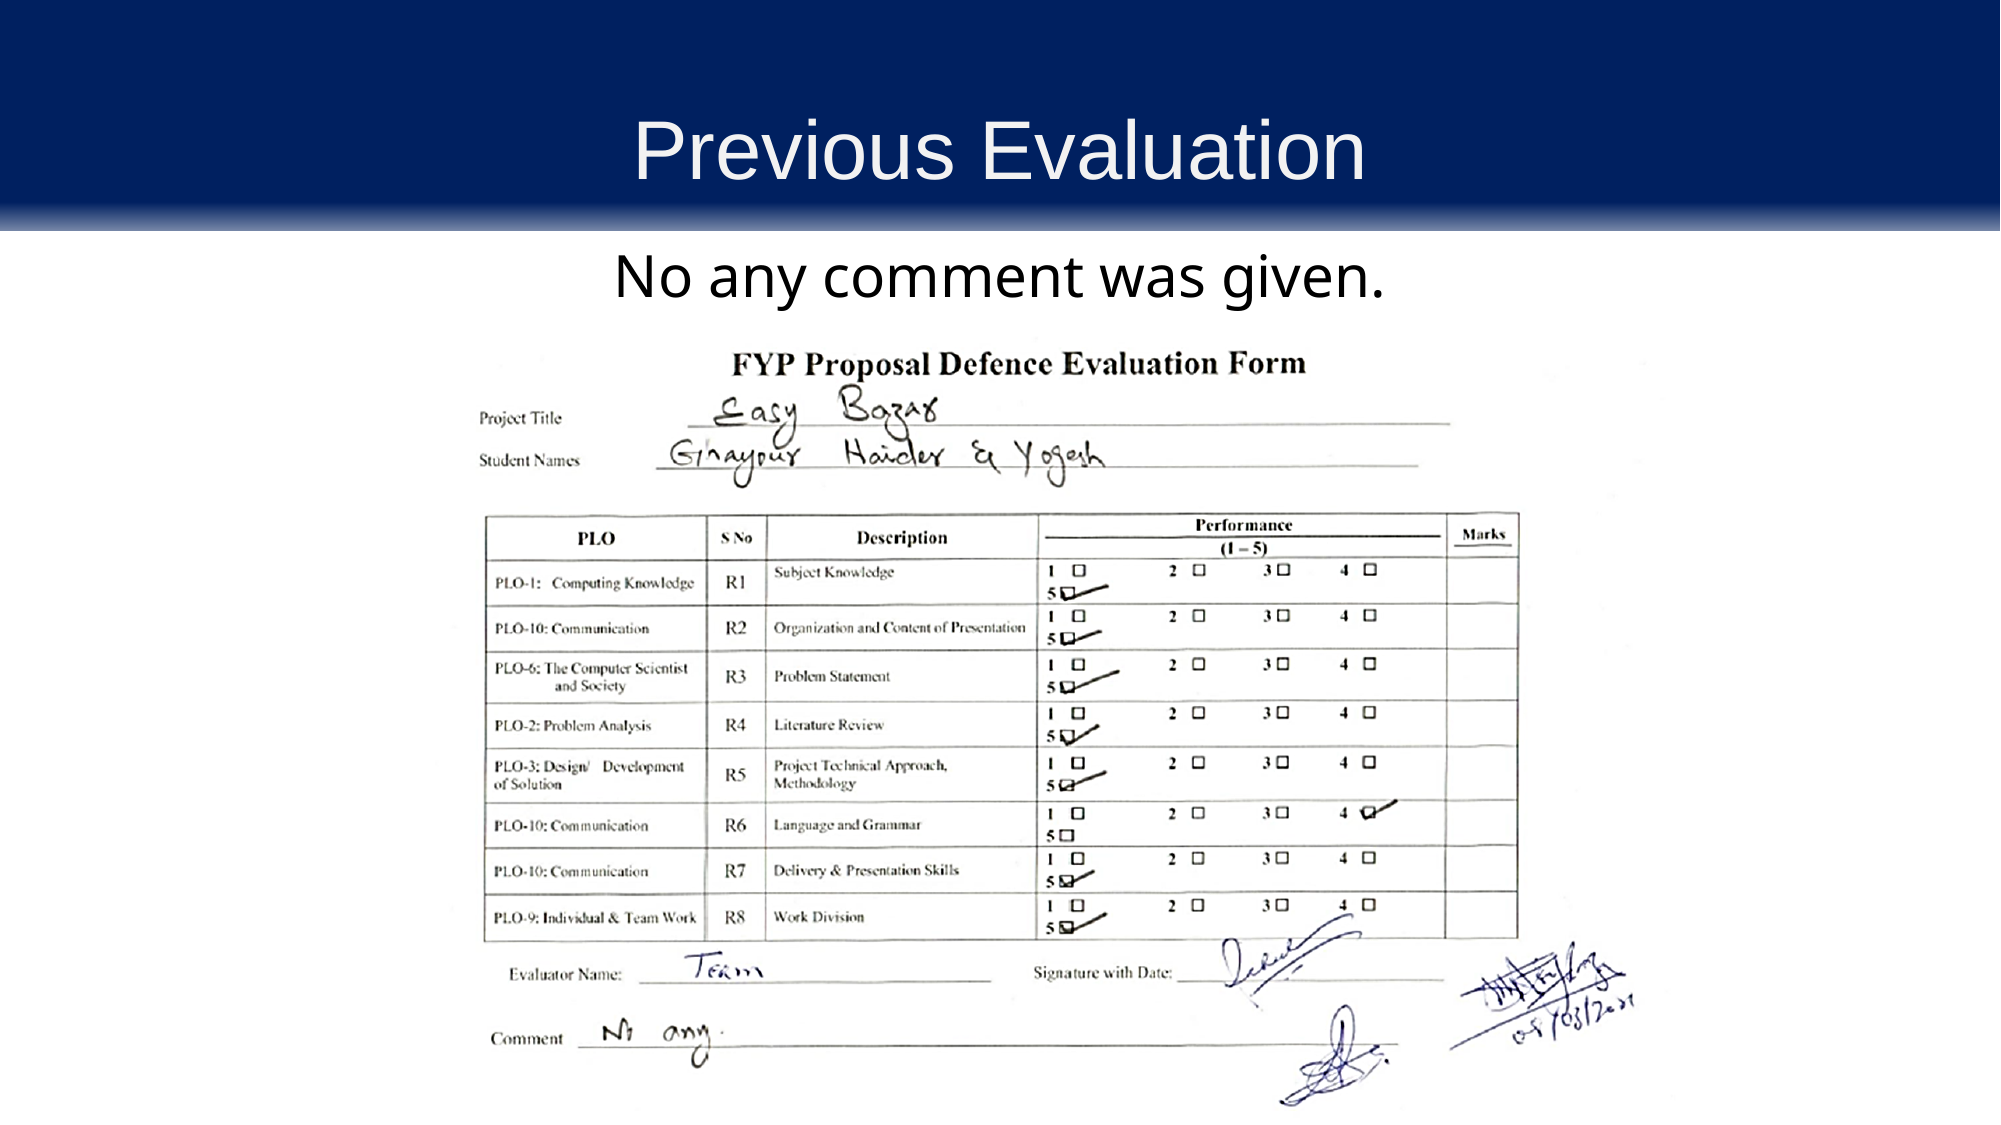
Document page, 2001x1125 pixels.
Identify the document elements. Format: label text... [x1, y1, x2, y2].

picture [434, 326, 1686, 1125]
text_box No any comment was given. [162, 239, 1838, 327]
text_box Previous Evaluation [0, 0, 2000, 231]
